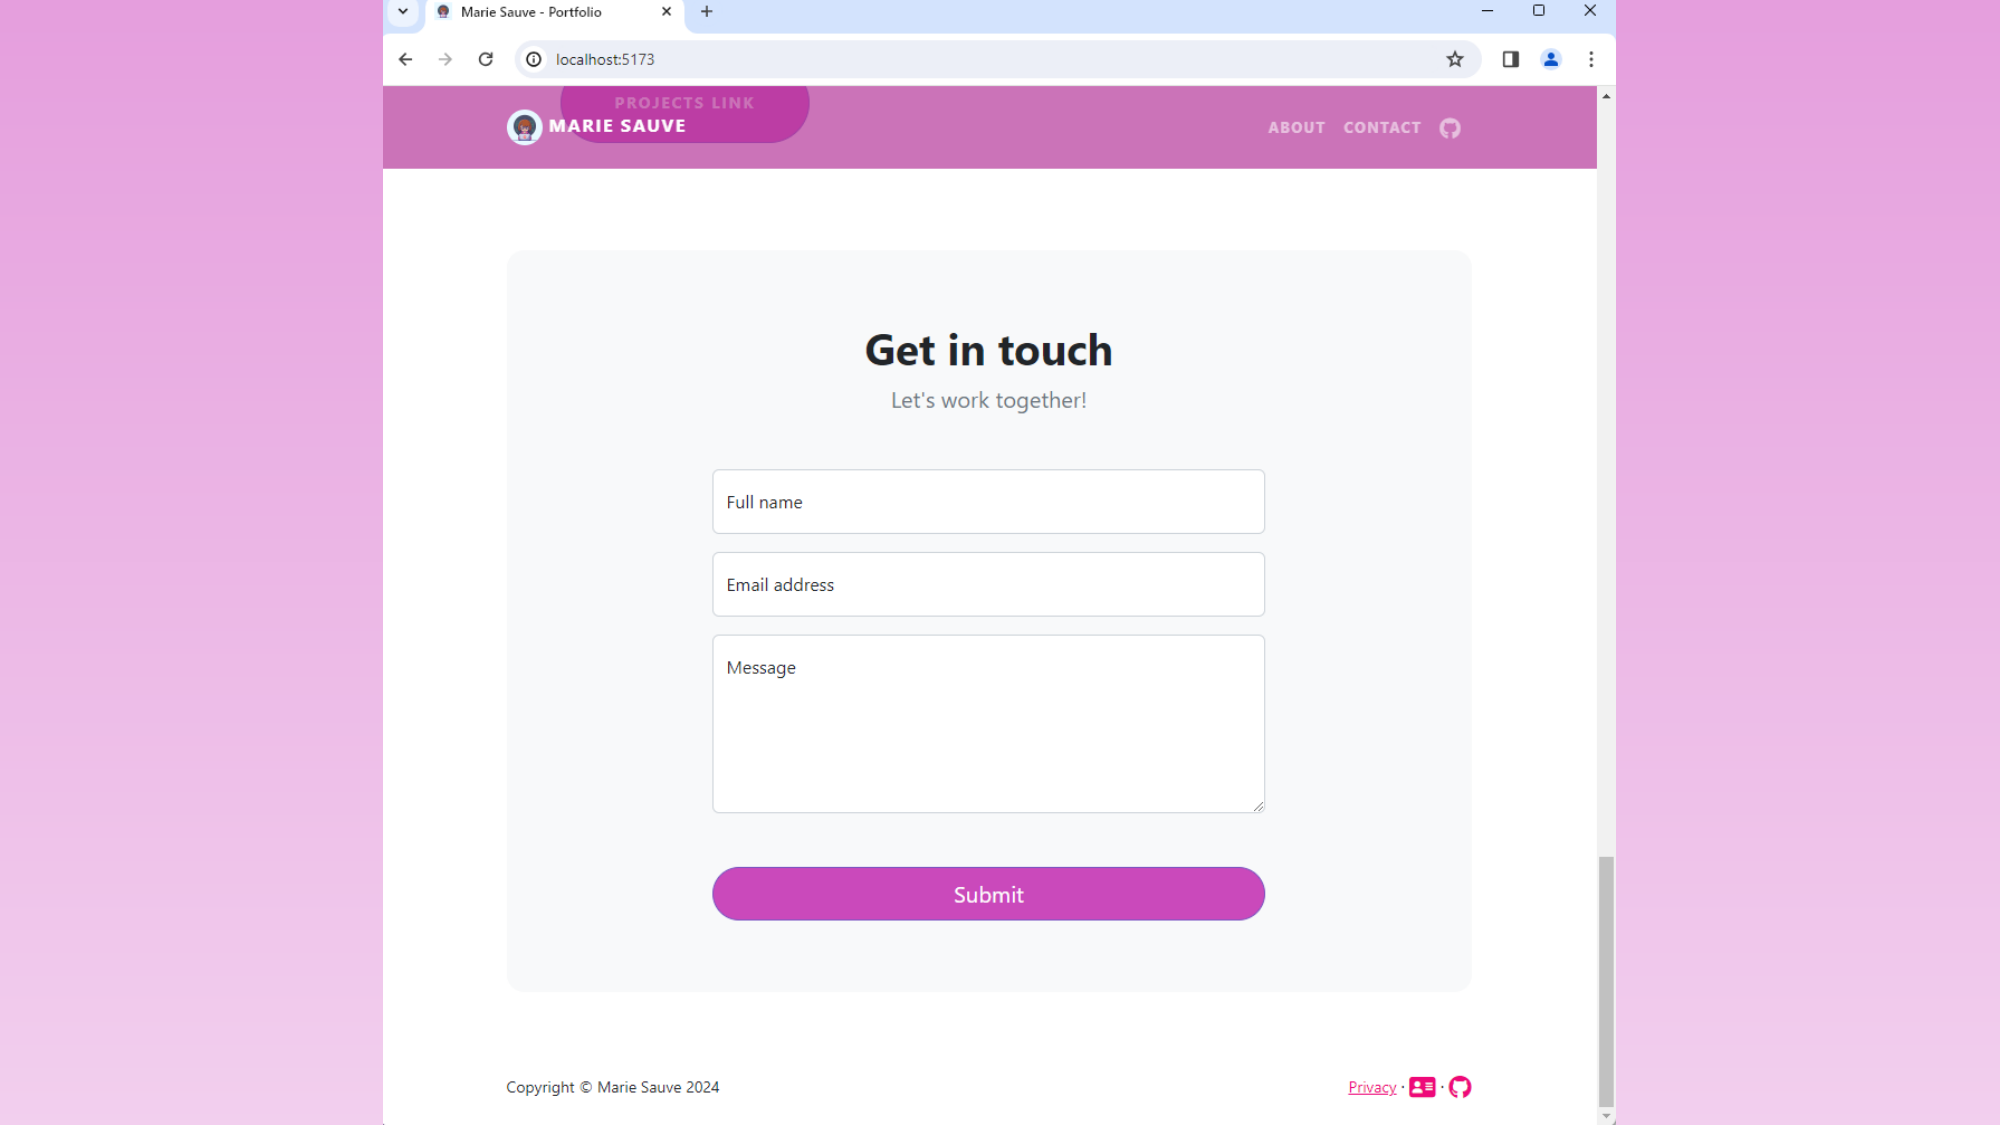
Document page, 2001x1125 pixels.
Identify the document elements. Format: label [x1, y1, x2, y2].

picture [383, 0, 1617, 1125]
